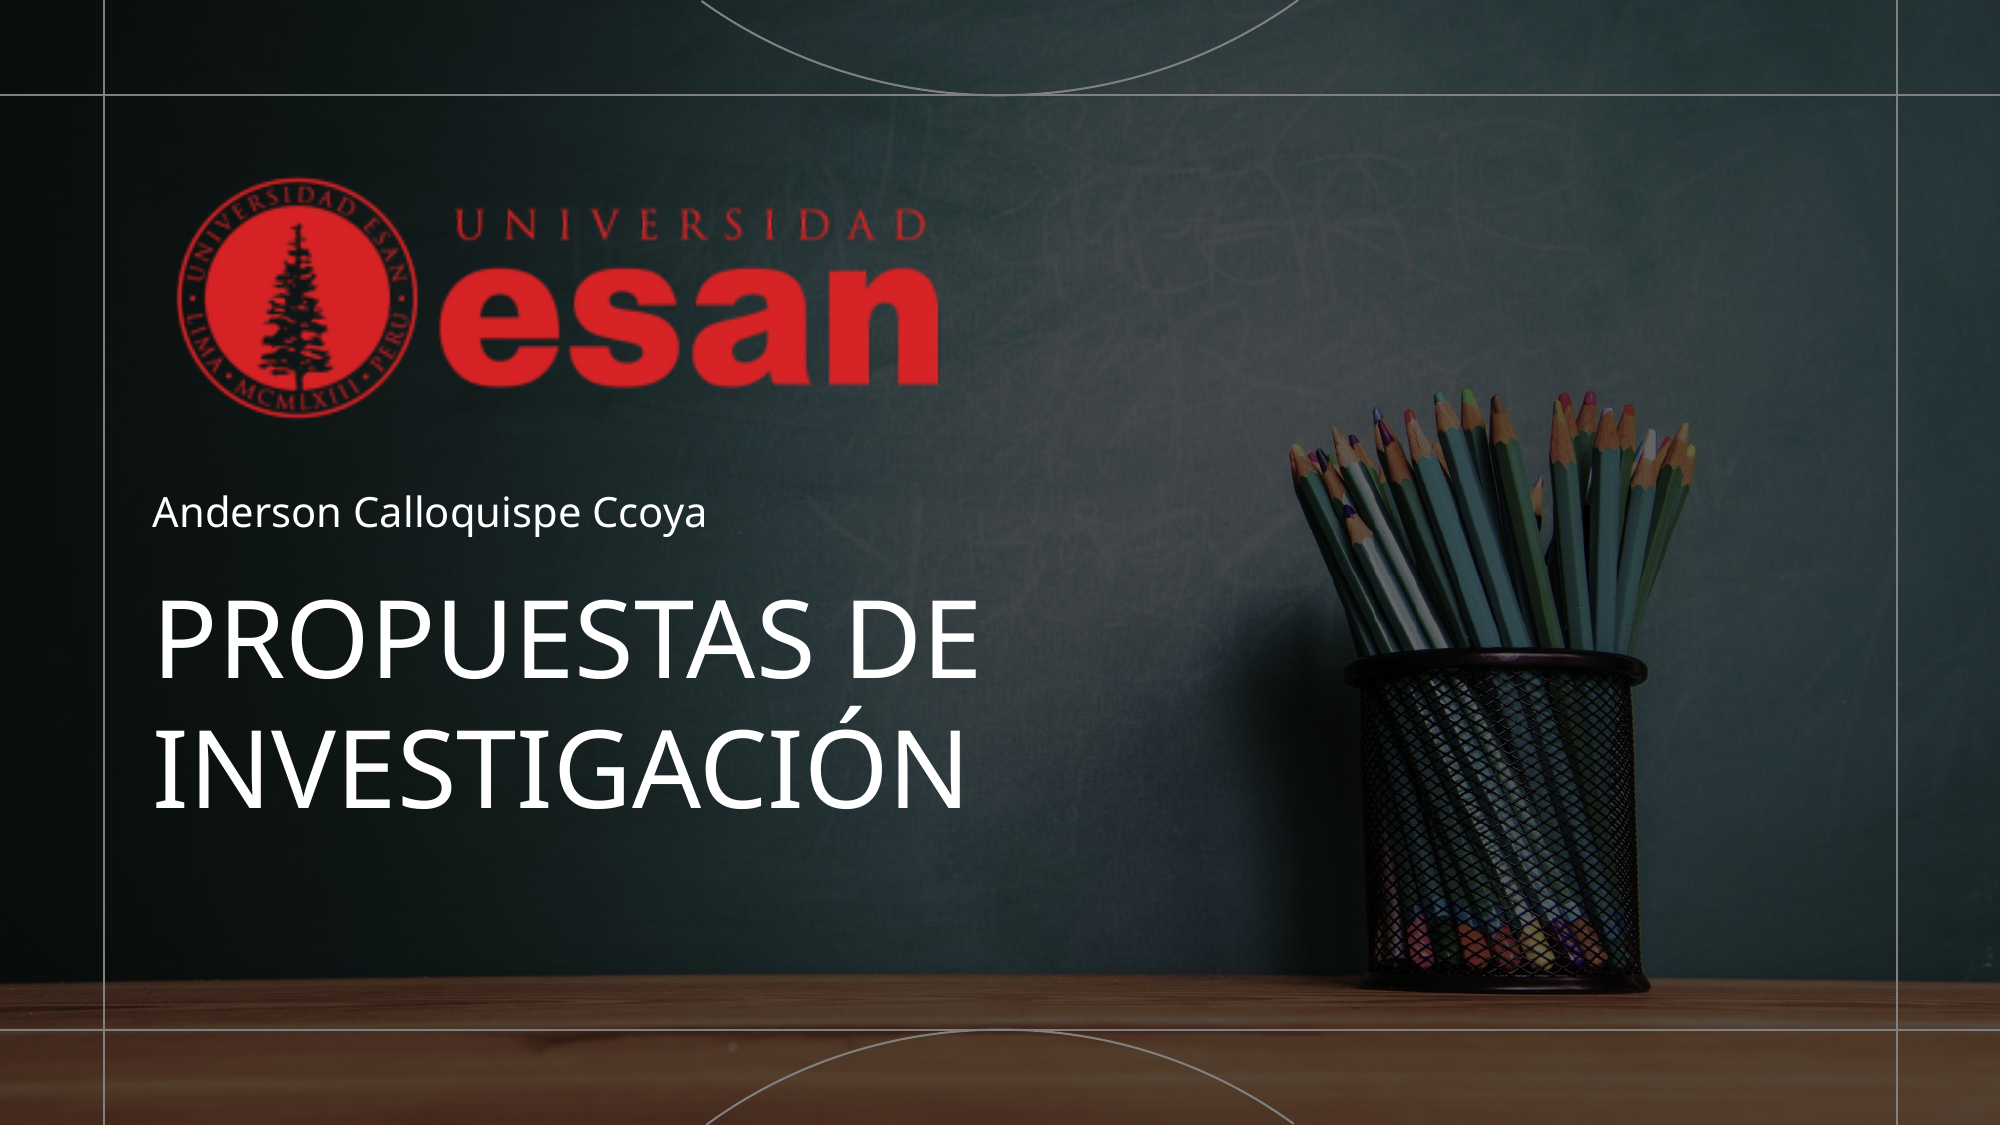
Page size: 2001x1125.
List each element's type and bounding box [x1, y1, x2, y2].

text_box [0, 0, 2000, 1125]
picture [102, 95, 1040, 488]
